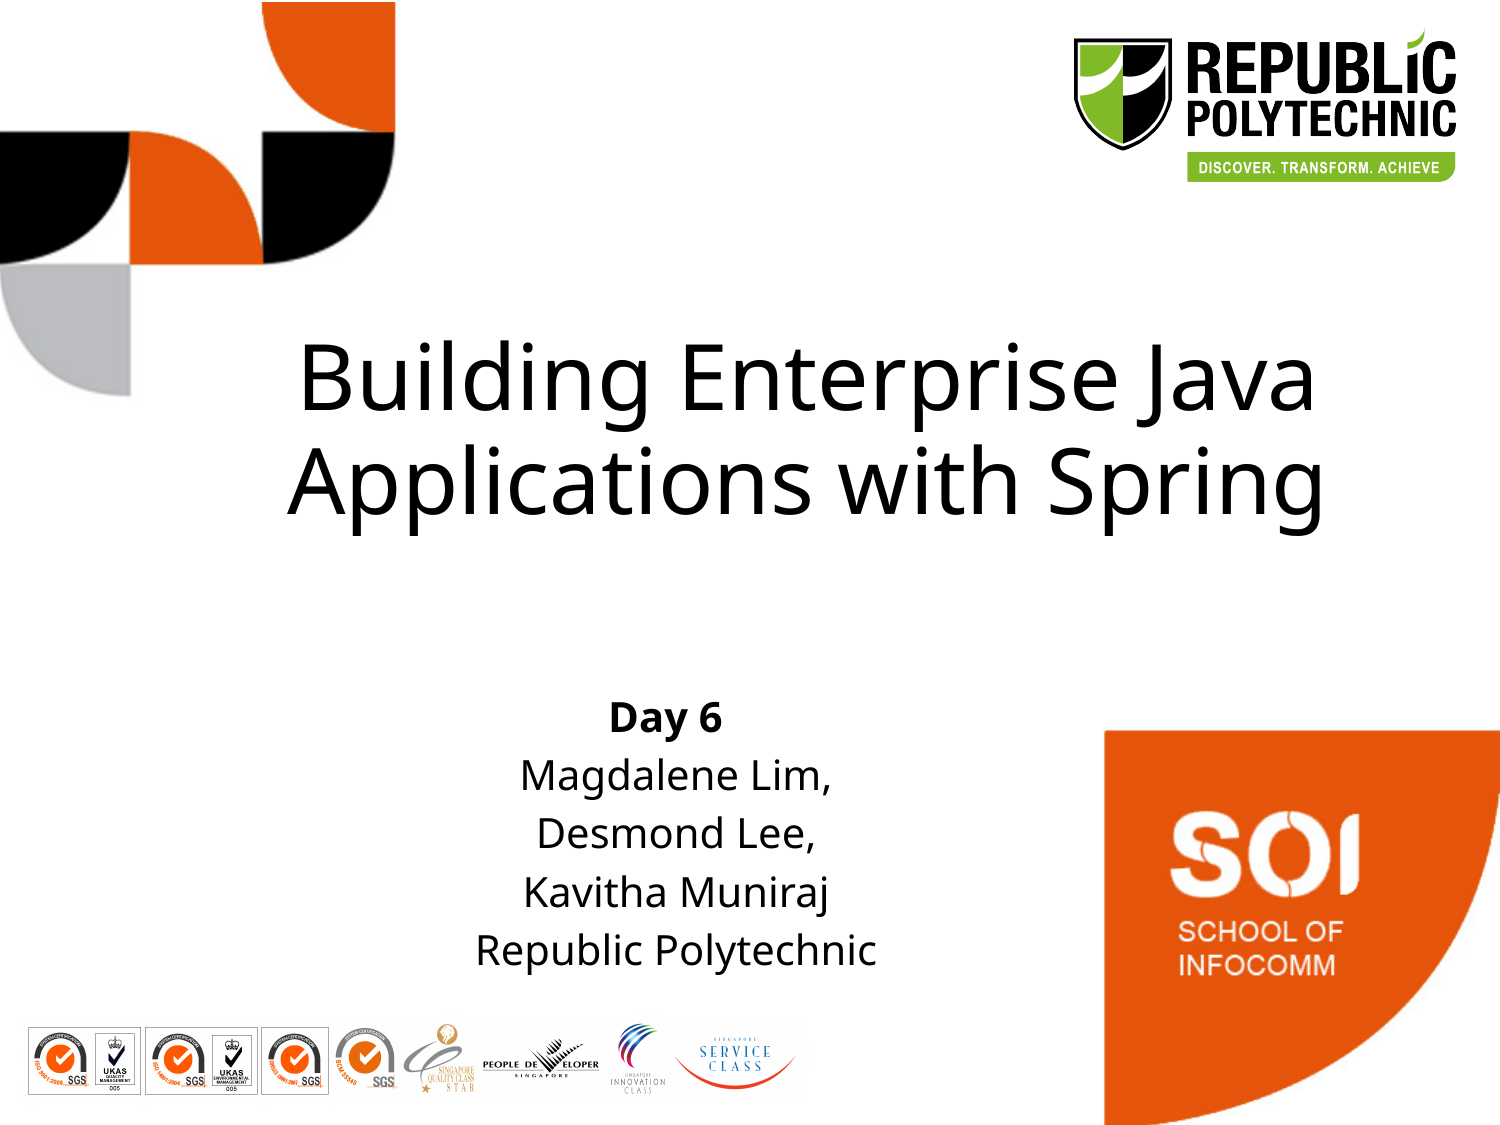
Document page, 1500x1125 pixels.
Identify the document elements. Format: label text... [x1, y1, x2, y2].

list Day 6 Magdalene Lim, Desmond Lee, Kavitha Muniraj Republic Polytechnic [257, 683, 1095, 989]
picture [0, 2, 1500, 1125]
title Building Enterprise Java Applications with Spring [171, 317, 1446, 541]
